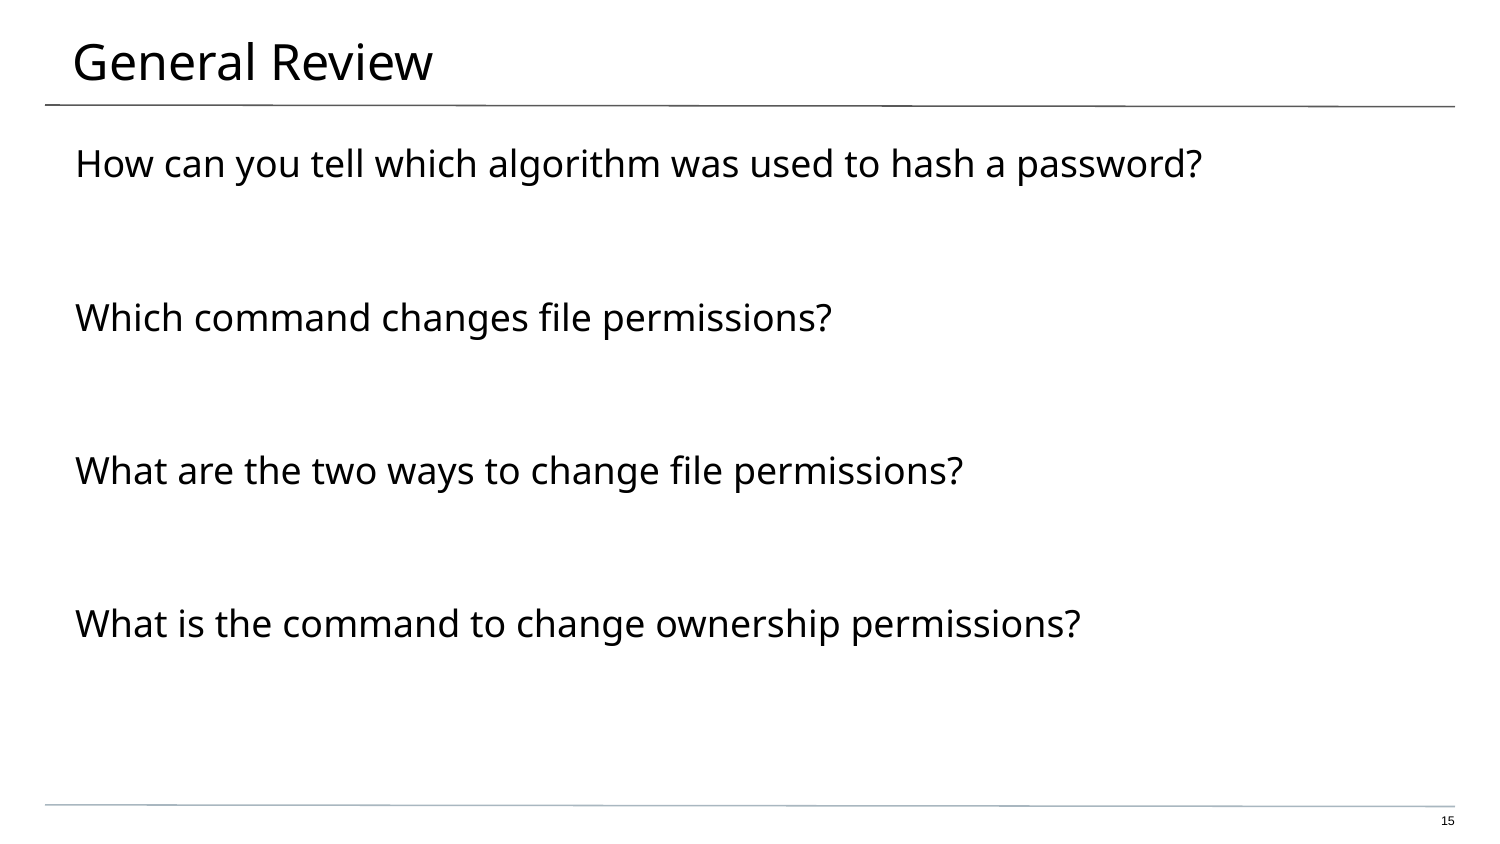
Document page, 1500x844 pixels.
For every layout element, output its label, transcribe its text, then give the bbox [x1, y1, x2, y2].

list How can you tell which algorithm was used to hash a password? Which command changes file permissions? What are the two ways to change file permissions? What is the command to change ownership permissions? [0, 133, 1500, 805]
slide_number 15 [1412, 813, 1455, 831]
title General Review [0, 0, 1500, 88]
